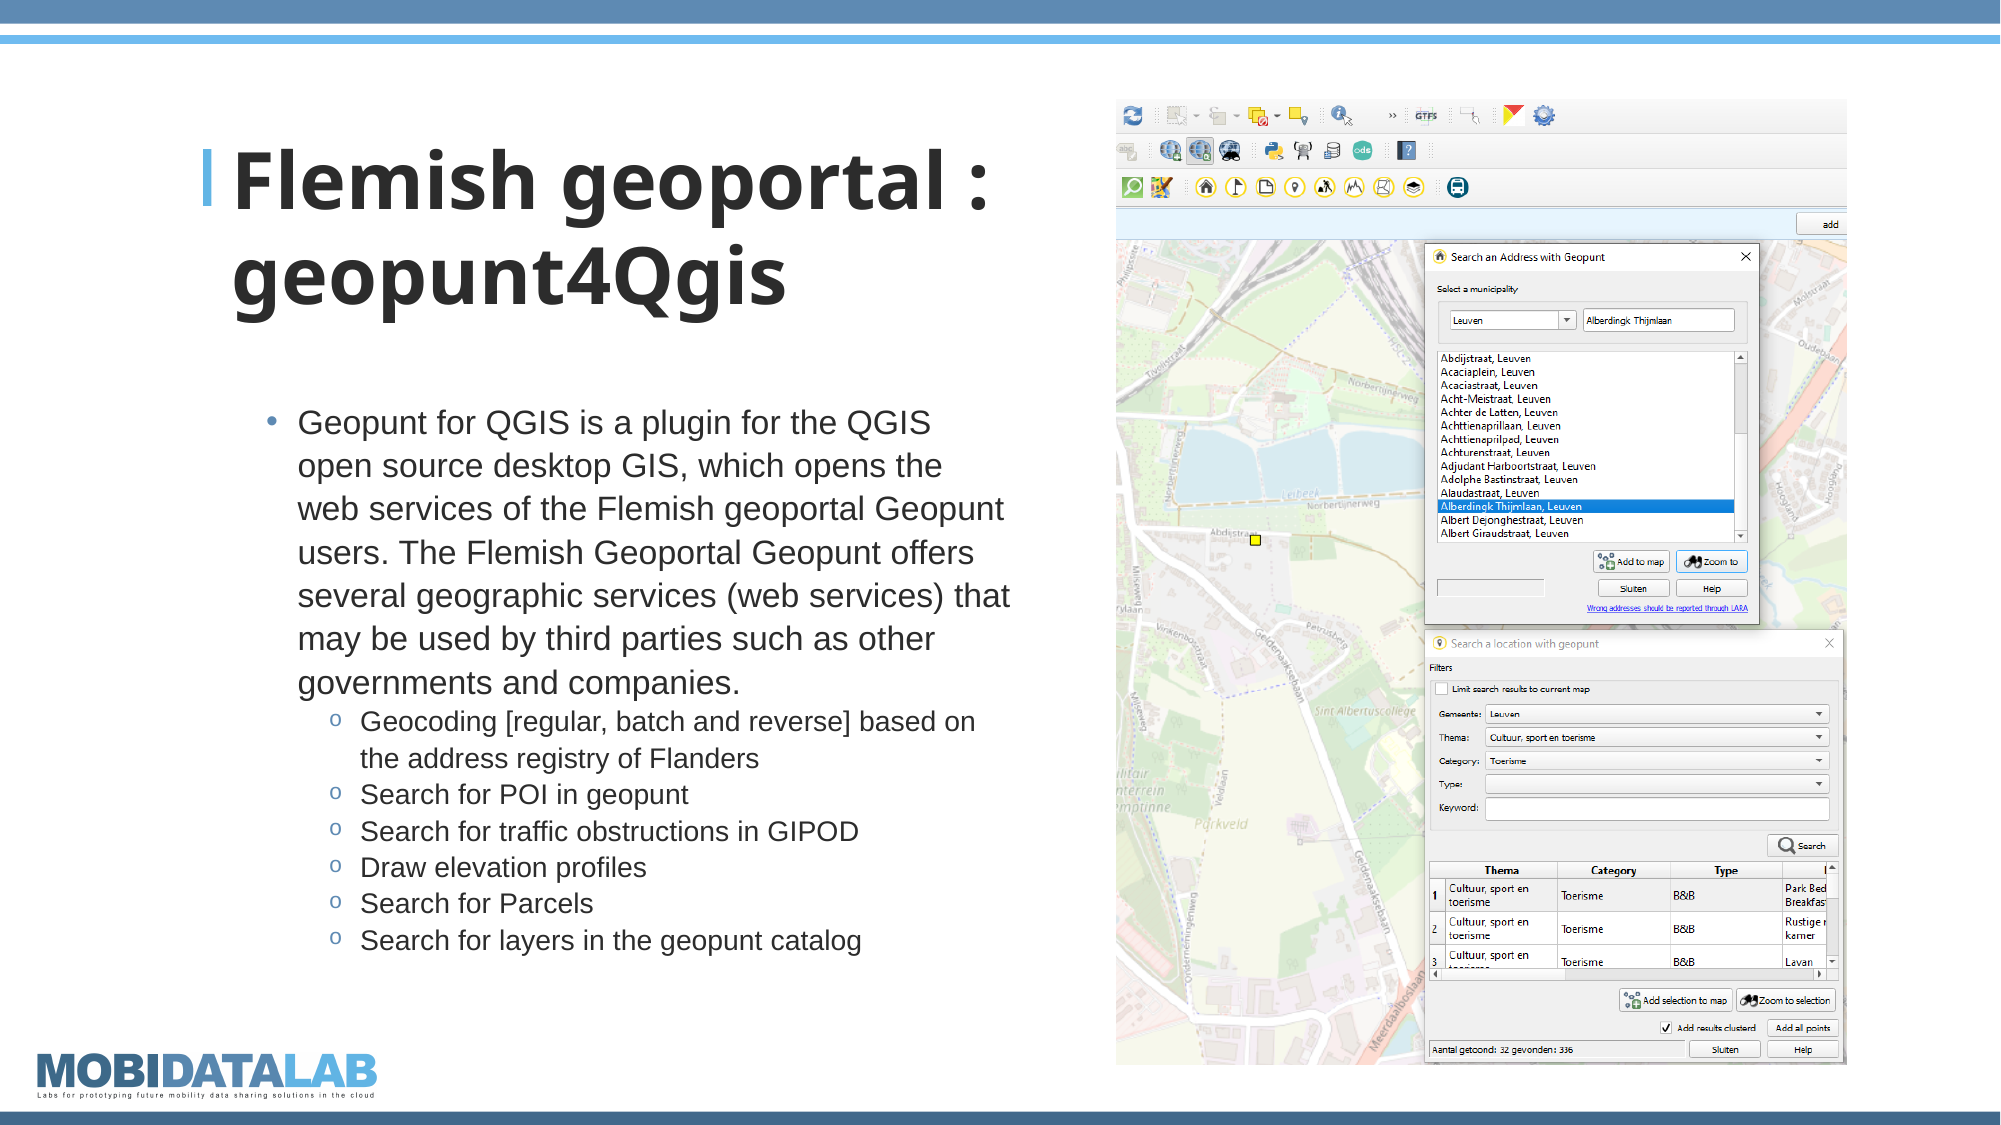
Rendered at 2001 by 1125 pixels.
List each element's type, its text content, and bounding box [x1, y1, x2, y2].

list Geopunt for QGIS is a plugin for the QGIS open source desktop GIS, which opens the web services of the Flemish geoportal Geopunt users. The Flemish Geoportal Geopunt offers several geographic services (web services) that may be used by third parties such as other governments and companies. Geocoding [regular, batch and reverse] based on the address registry of Flanders Search for POI in geopunt Search for traffic obstructions in GIPOD Draw elevation profiles Search for Parcels Search for layers in the geopunt catalog [188, 390, 1026, 993]
title Flemish geoportal : geopunt4Qgis [188, 59, 1043, 390]
picture [1116, 99, 1847, 1065]
